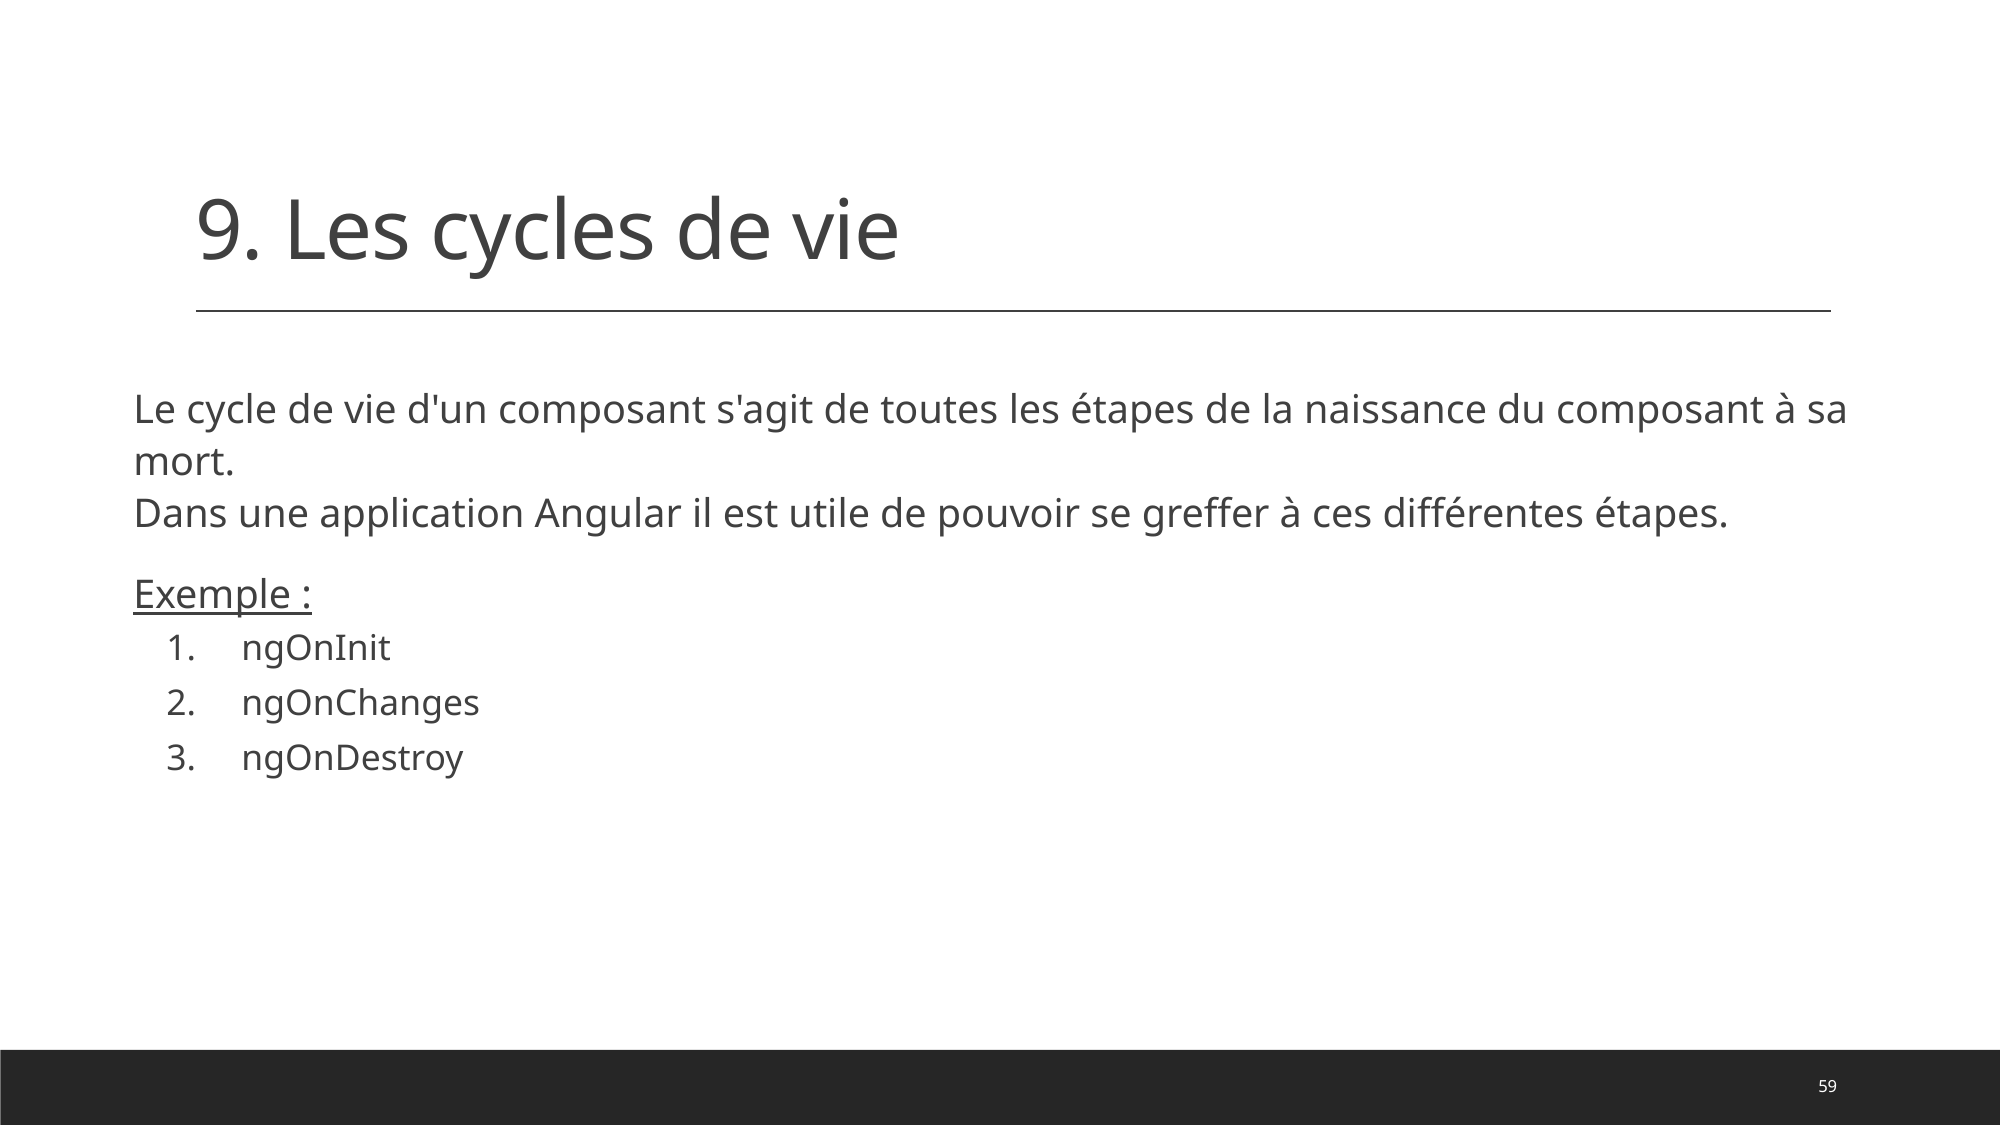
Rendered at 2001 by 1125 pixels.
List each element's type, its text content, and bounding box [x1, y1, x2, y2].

text_box Le cycle de vie d'un composant s'agit de toutes les étapes de la naissance du composant à sa mort. Dans une application Angular il est utile de pouvoir se greffer à ces différentes étapes. Exemple : ngOnInit ngOnChanges ngOnDestroy [118, 371, 1872, 922]
slide_number 59 [1803, 1057, 1932, 1118]
title 9. Les cycles de vie [180, 47, 1830, 285]
